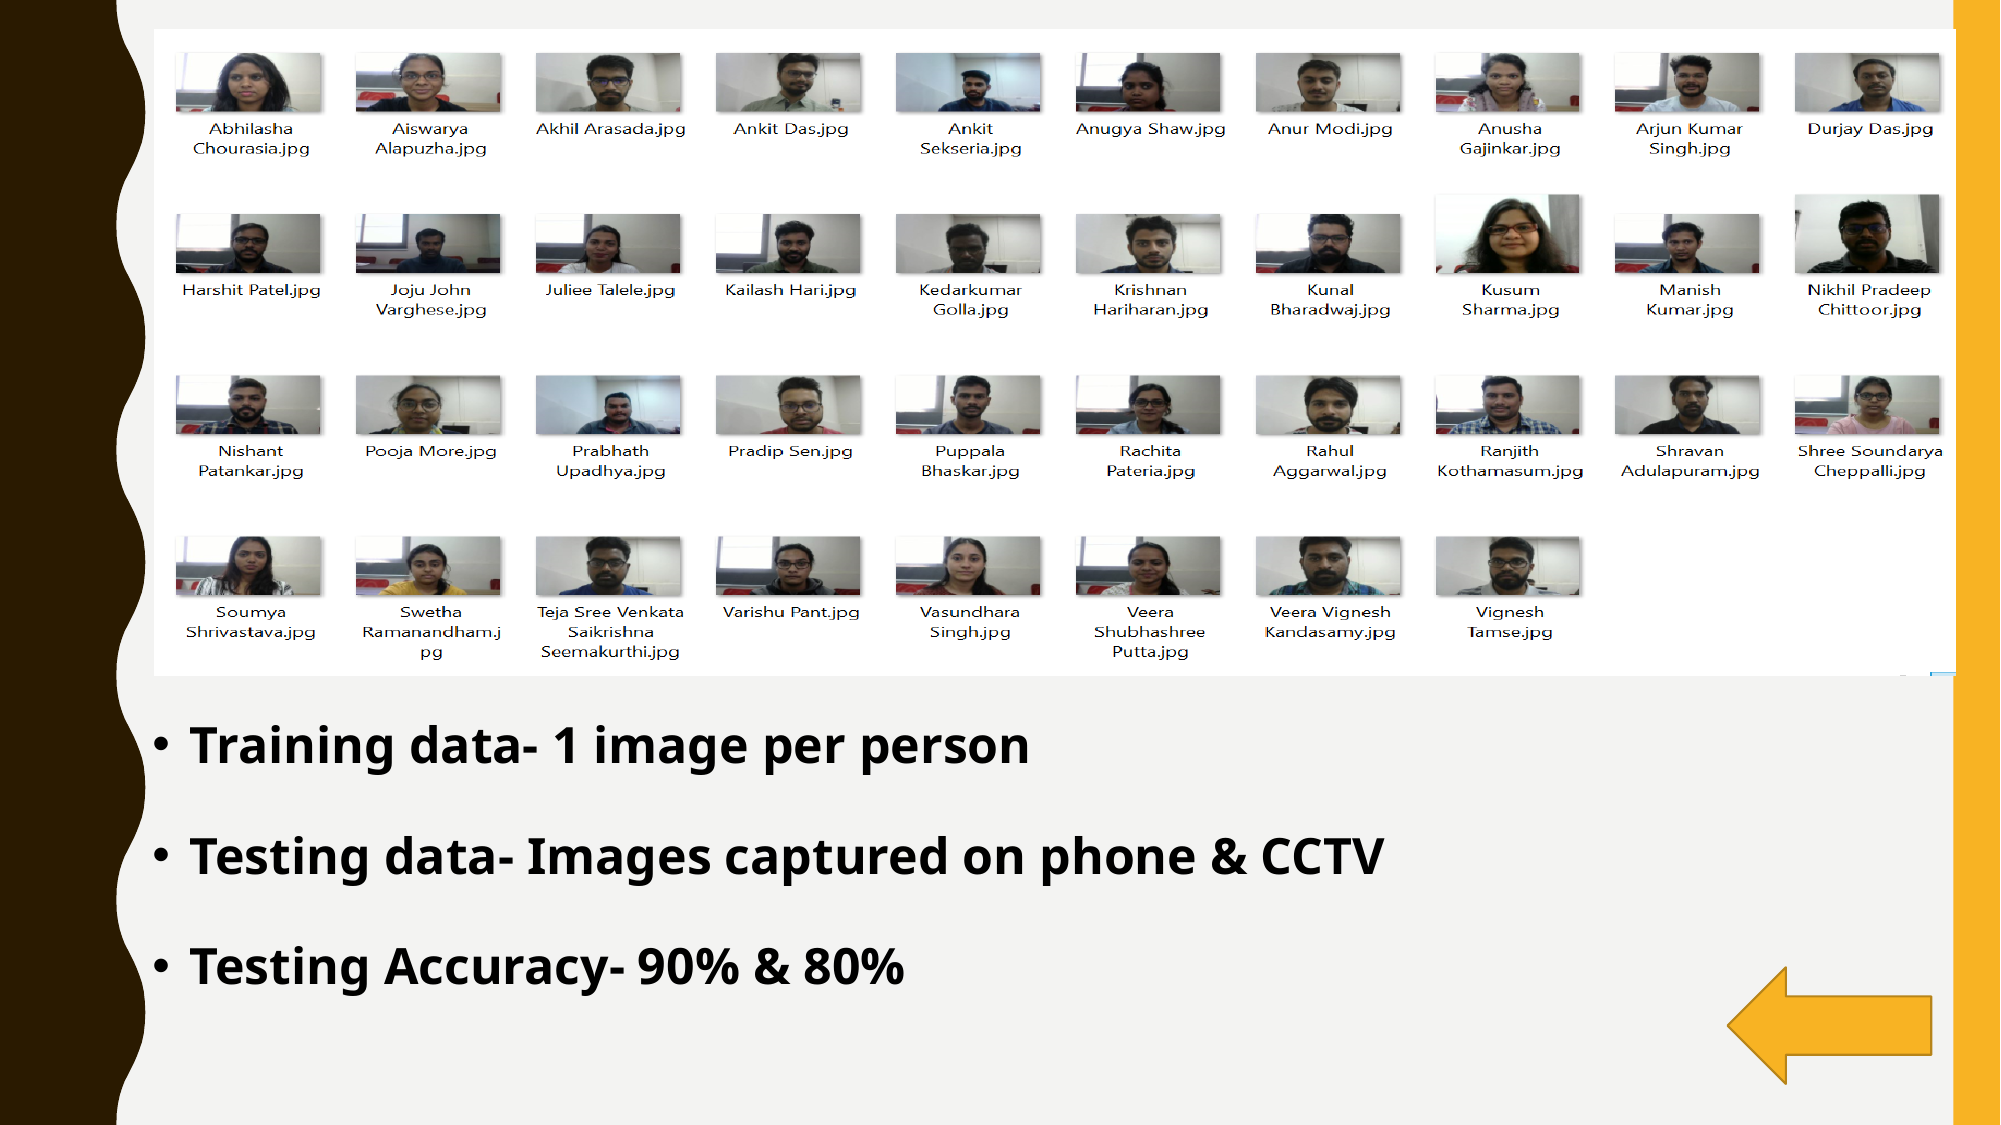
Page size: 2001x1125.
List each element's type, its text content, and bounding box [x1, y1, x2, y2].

text_box [1768, 1068, 1787, 1085]
text_box [1863, 995, 1933, 1056]
text_box Training data- 1 image per person Testing data- Images captured on phone & CCTV Testing Accuracy- 90% & 80% [137, 675, 1863, 1068]
picture [154, 29, 1956, 676]
